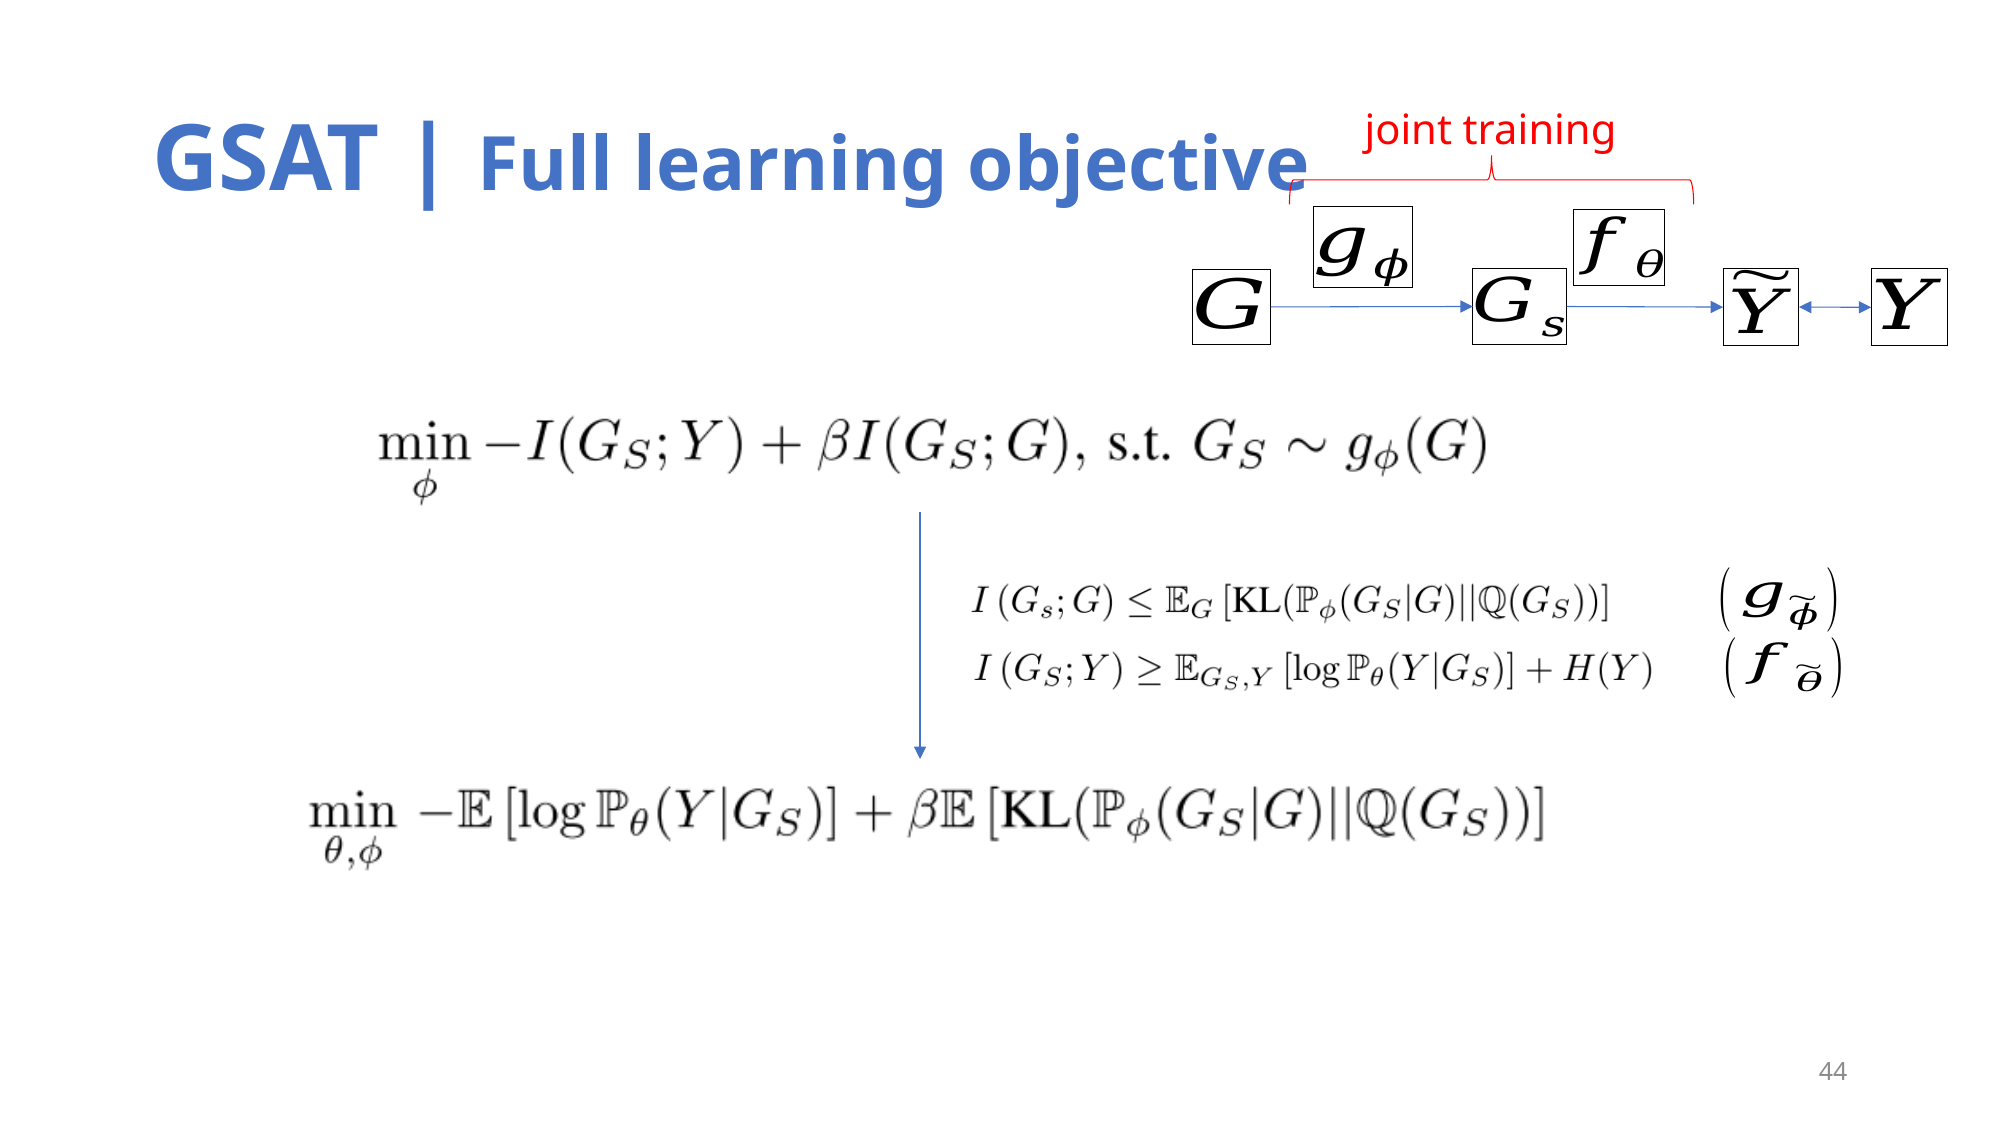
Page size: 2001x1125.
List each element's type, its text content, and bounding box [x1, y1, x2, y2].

text_box [1288, 161, 1695, 205]
picture [963, 569, 1620, 635]
picture [348, 384, 1492, 512]
picture [963, 636, 1655, 702]
text_box joint training [1349, 95, 1632, 161]
slide_number 44 [1412, 1042, 1863, 1103]
title GSAT | Full learning objective [137, 52, 1863, 270]
picture [286, 758, 1554, 887]
